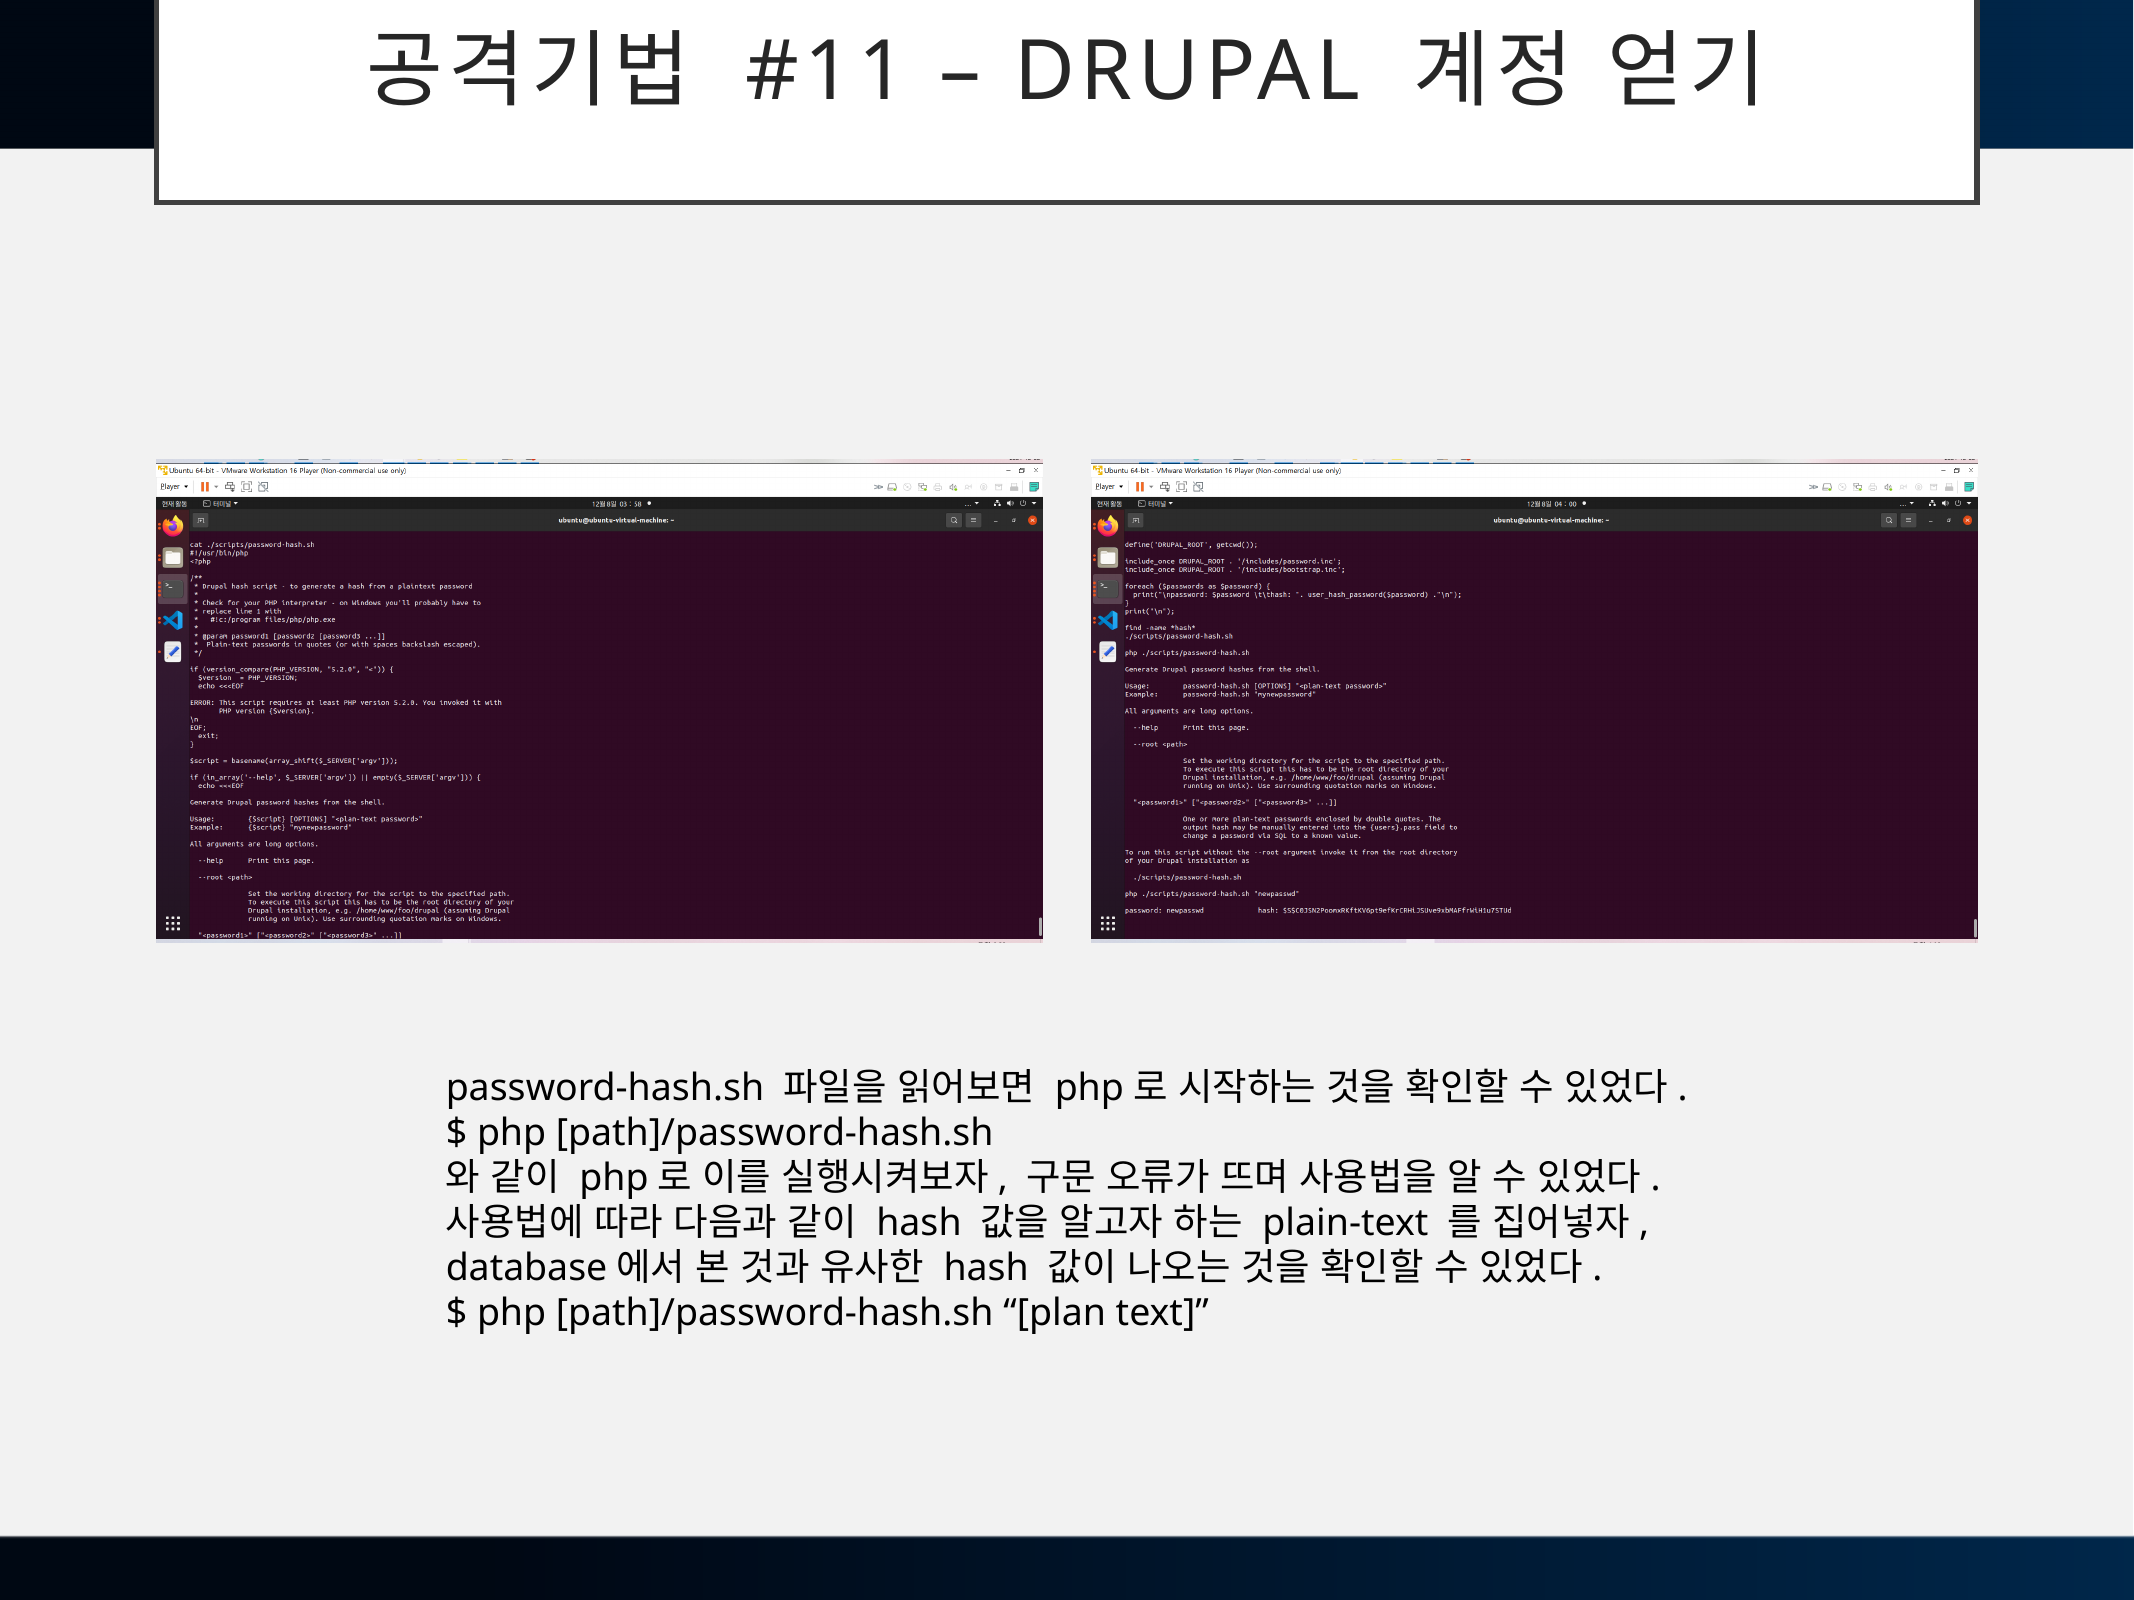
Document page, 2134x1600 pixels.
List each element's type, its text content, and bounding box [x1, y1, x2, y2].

text_box [0, 1535, 2134, 1600]
title 공격기법 #11 – drupal 계정 얻기 [154, 0, 1980, 205]
text_box password-hash.sh 파일을 읽어보면 php로 시작하는 것을 확인할 수 있었다. $ php [path]/password-hash.sh 와 같이 php로 이를 실행시켜보자, 구문 오류가 뜨며 사용법을 알 수 있었다. 사용법에 따라 다음과 같이 hash 값을 알고자 하는 plain-text 를 집어넣자, database에서 본 것과 유사한 hash 값이 나오는 것을 확인할 수 있었다. $ php [path]/password-hash.sh “[plan text]” [431, 1055, 1703, 1341]
text_box [1980, 0, 2134, 149]
picture [156, 459, 1043, 943]
picture [1091, 459, 1978, 943]
text_box [0, 0, 154, 149]
